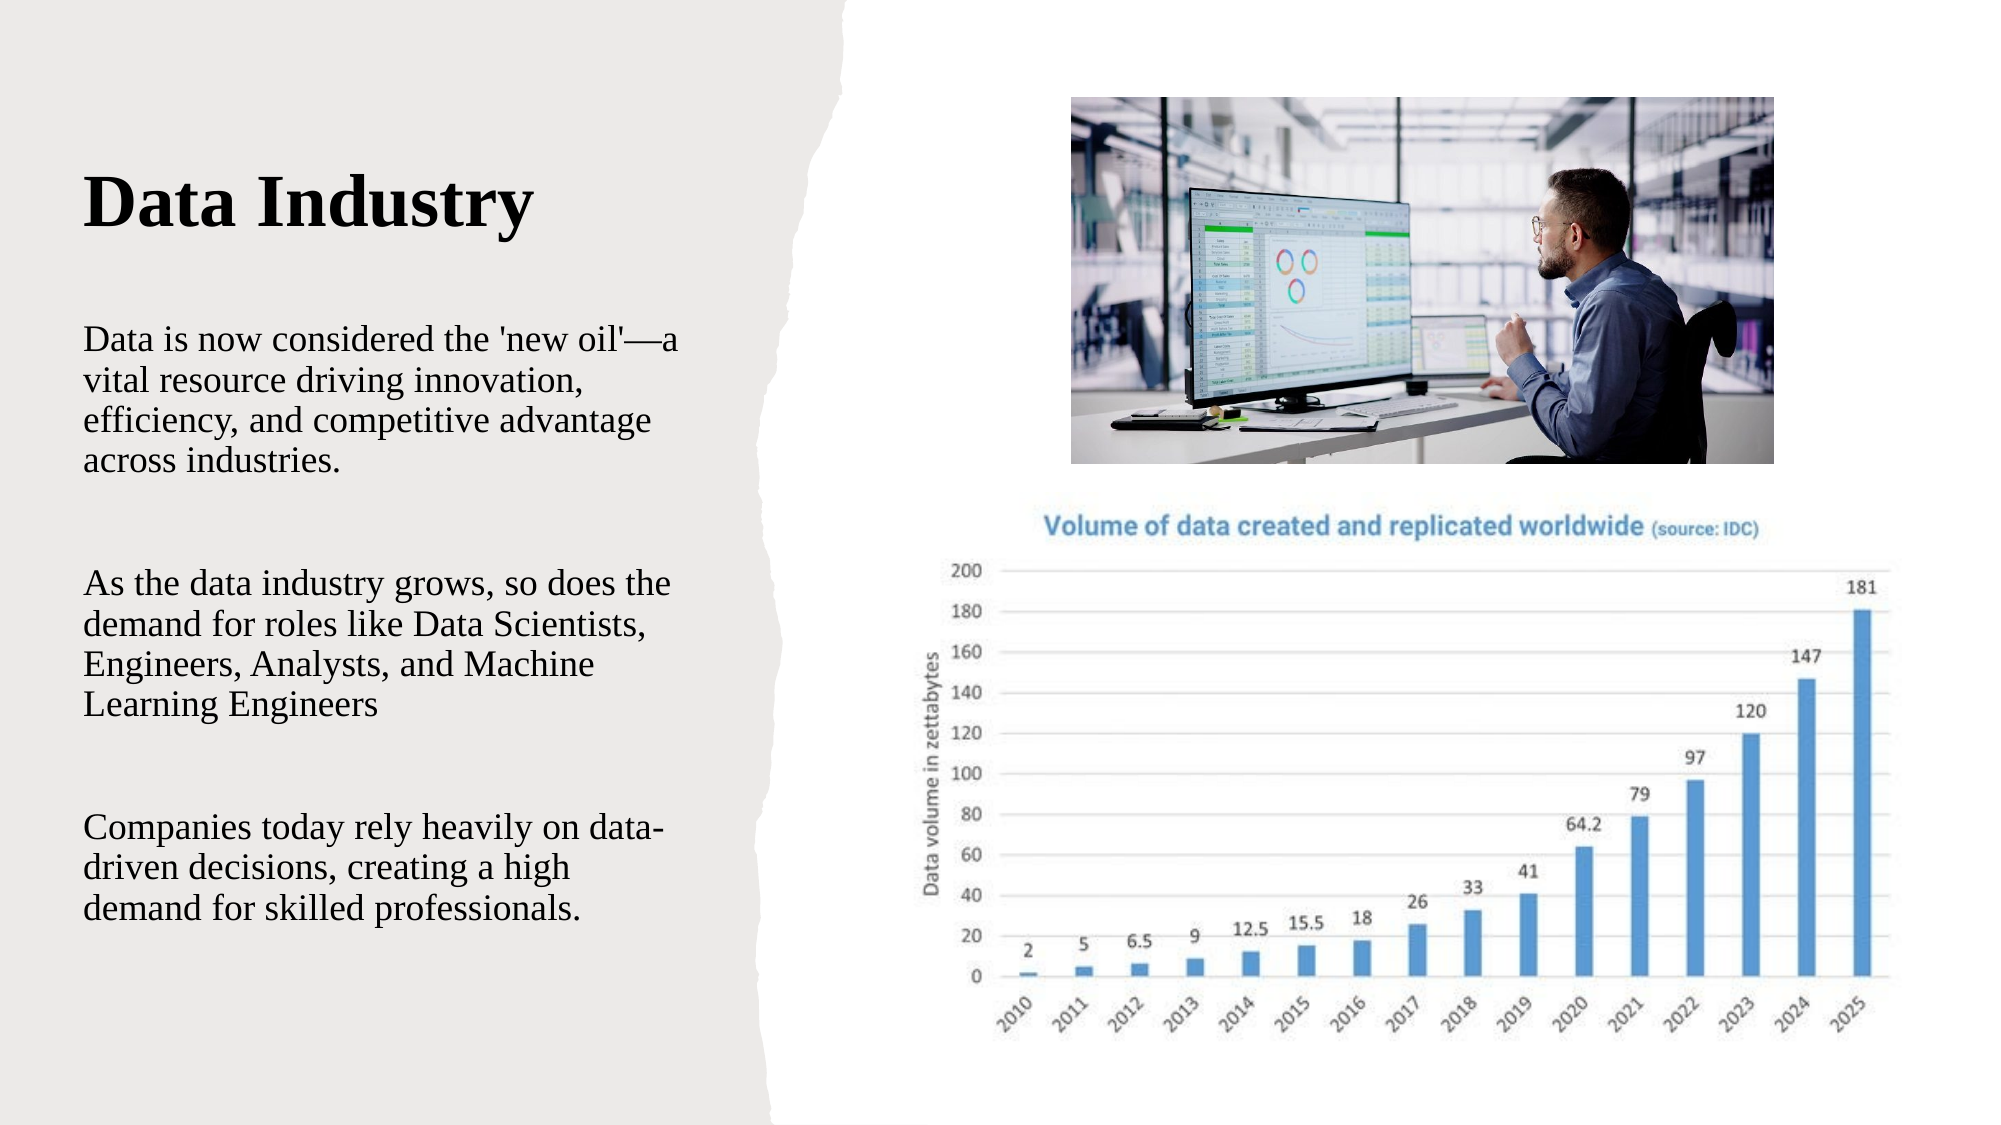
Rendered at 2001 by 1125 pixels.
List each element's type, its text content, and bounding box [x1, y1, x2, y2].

text_box [756, 0, 2000, 1125]
picture [1071, 97, 1774, 464]
title Data Industry [68, 93, 682, 312]
text_box [0, 0, 929, 1125]
picture [888, 492, 1915, 1053]
subtitle Data is now considered the 'new oil'—a vital resource driving innovation, efficiency, and competitive advantage across industries. As the data industry grows, so does the demand for roles like Data Scientists, Engineers, Analysts, and Machine Learning Engineers Companies today rely heavily on data-driven decisions, creating a high demand for skilled professionals. [68, 311, 700, 1054]
